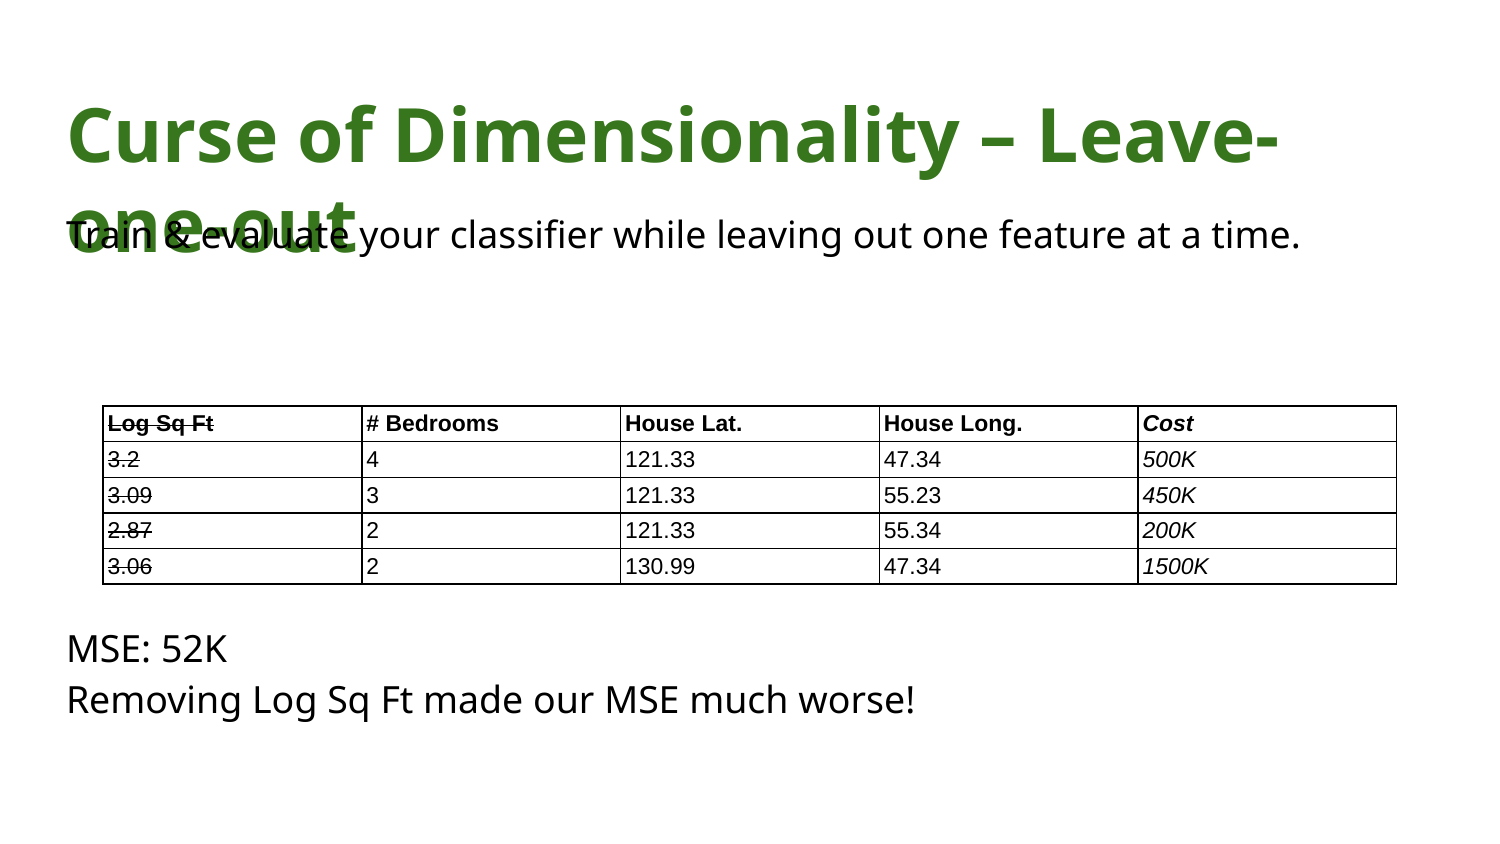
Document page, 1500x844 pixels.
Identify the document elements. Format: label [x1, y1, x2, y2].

list [51, 189, 1449, 750]
table_cell [1139, 478, 1396, 512]
table_cell [621, 478, 879, 512]
table_cell [1139, 549, 1396, 583]
table_cell [104, 478, 361, 512]
table_cell [363, 478, 620, 512]
table_cell [363, 514, 620, 548]
table_cell [1139, 442, 1396, 477]
table_cell [104, 442, 361, 477]
table_cell [1139, 514, 1396, 548]
table_cell [621, 442, 879, 477]
table_cell [880, 514, 1137, 548]
table_cell [621, 549, 879, 583]
table_cell [880, 549, 1137, 583]
table_header [1139, 407, 1396, 441]
table_header [880, 407, 1137, 441]
table_cell [104, 514, 361, 548]
table_header [104, 407, 361, 441]
table_cell [363, 442, 620, 477]
table_cell [104, 549, 361, 583]
table_header [363, 407, 620, 441]
table_cell [880, 478, 1137, 512]
title [51, 72, 1449, 167]
table_cell [621, 514, 879, 548]
table_cell [880, 442, 1137, 477]
table_cell [363, 549, 620, 583]
table_header [621, 407, 879, 441]
